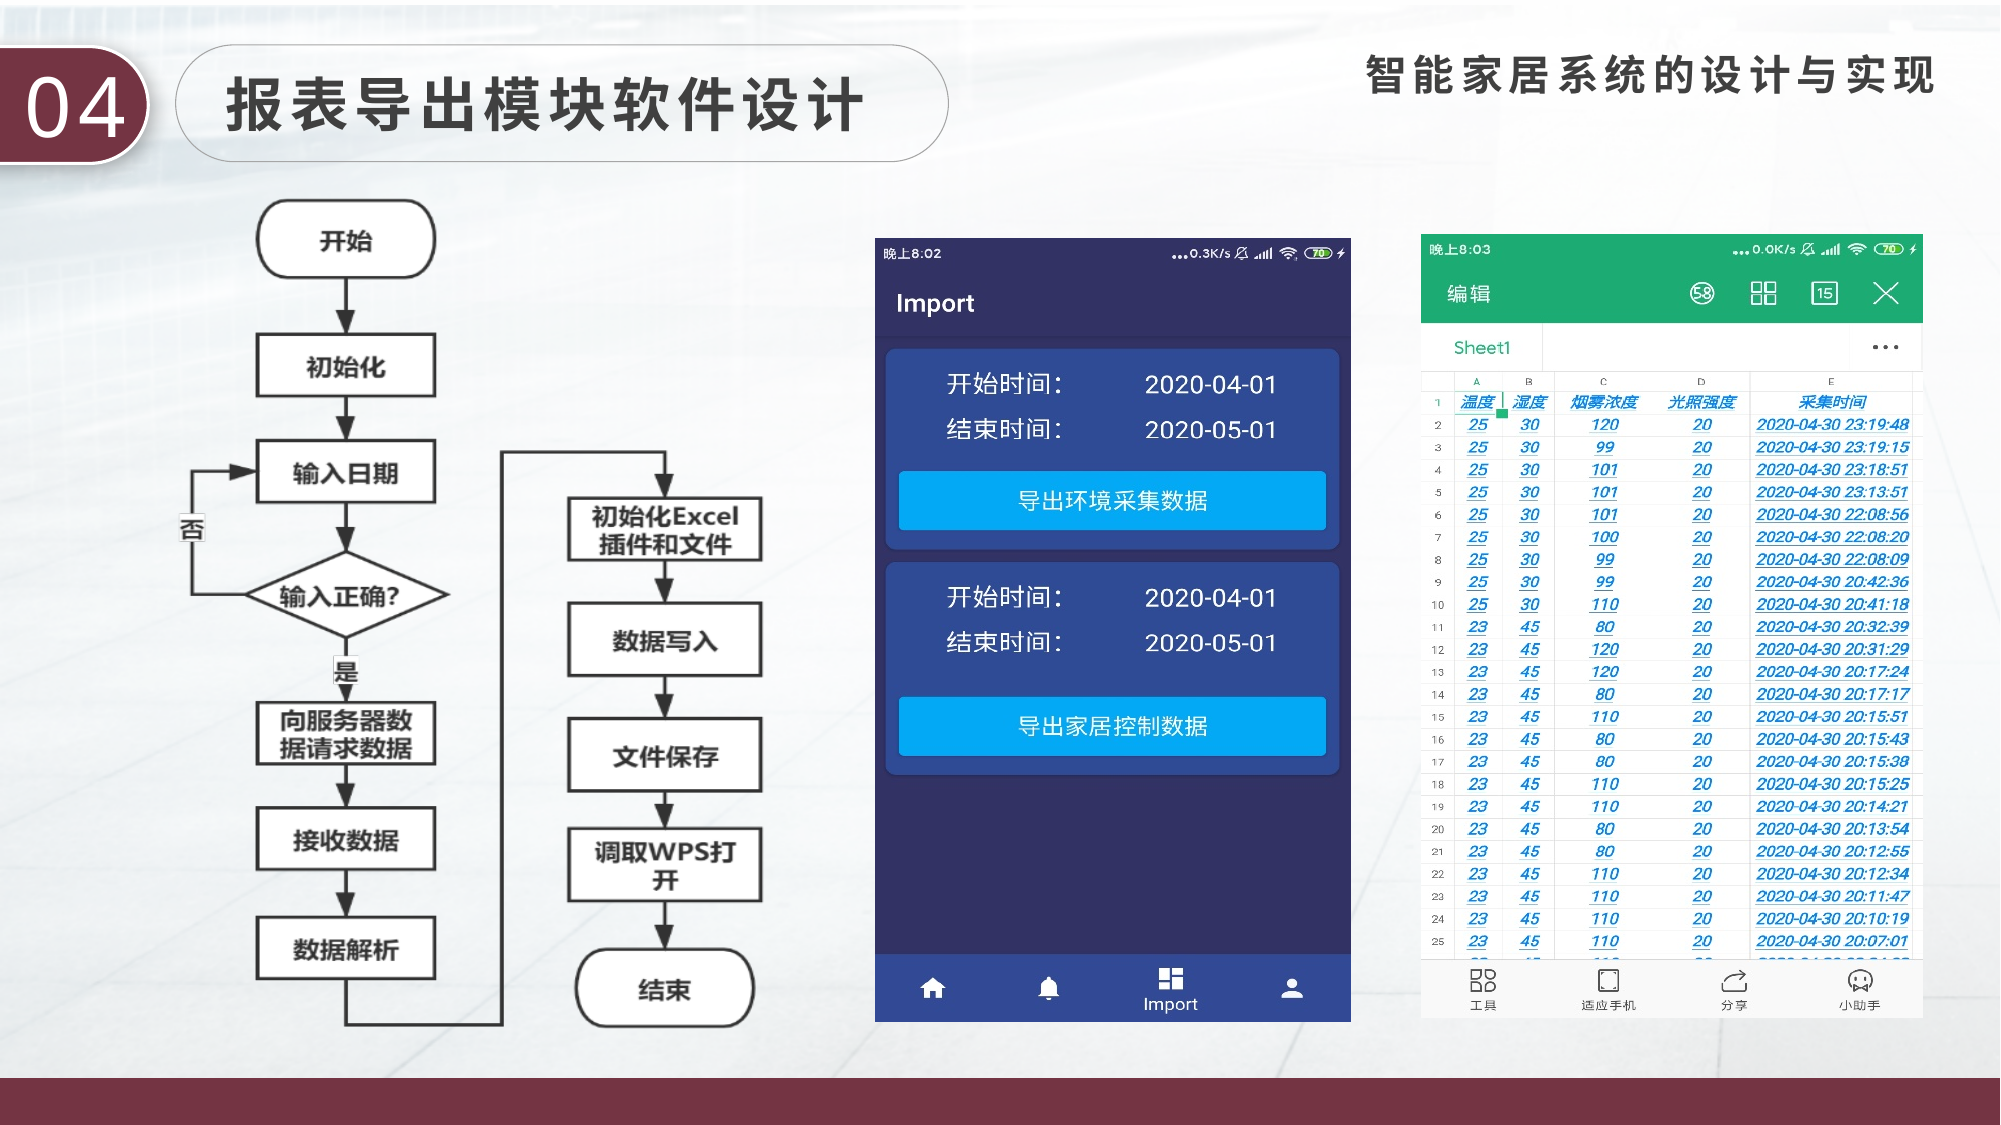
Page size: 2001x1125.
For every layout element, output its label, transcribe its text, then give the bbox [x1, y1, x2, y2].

text_box 报表导出模块软件设计 [211, 60, 907, 146]
text_box 智能家居系统的设计与实现 [1350, 41, 1964, 107]
text_box [174, 43, 950, 163]
text_box [0, 1077, 2000, 1125]
picture [0, 0, 2001, 1125]
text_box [0, 46, 149, 164]
